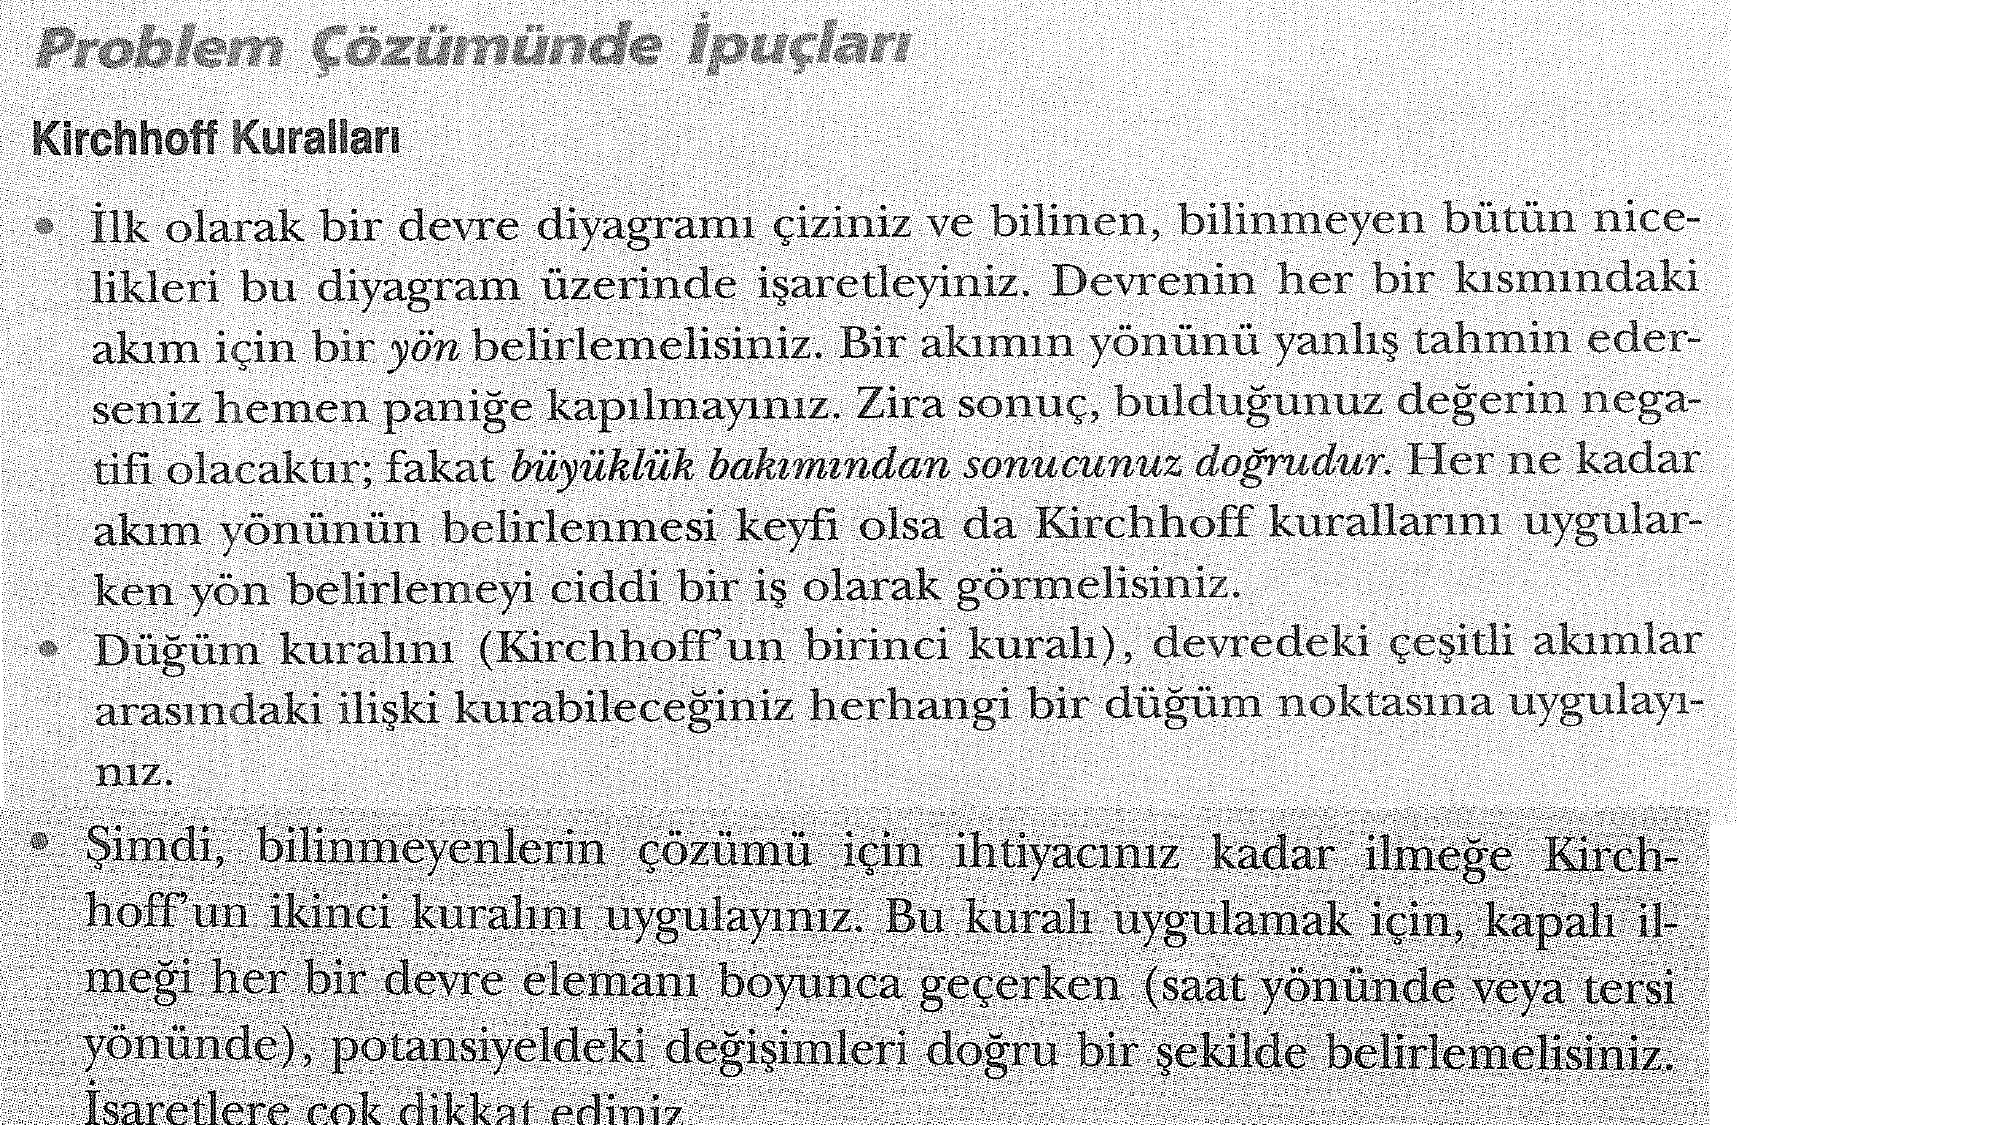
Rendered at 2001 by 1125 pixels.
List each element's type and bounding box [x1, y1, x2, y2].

list [0, 0, 1797, 834]
picture [0, 807, 1710, 1125]
